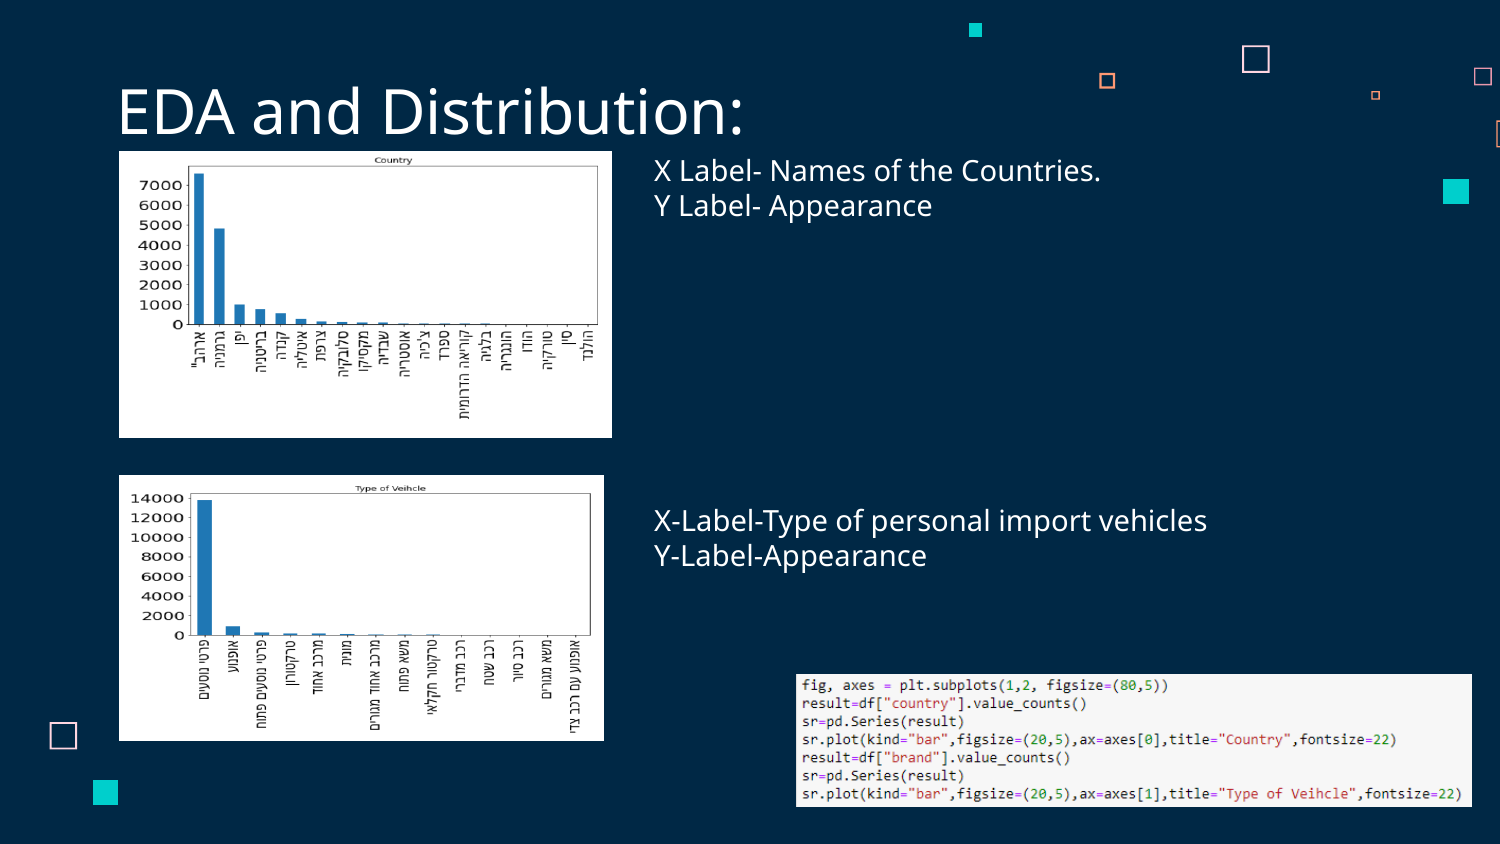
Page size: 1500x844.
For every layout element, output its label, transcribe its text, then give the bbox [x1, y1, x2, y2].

title EDA and Distribution: [101, 67, 878, 163]
text_box X Label- Names of the Countries. Y Label- Appearance X-Label-Type of personal import vehicles Y-Label-Appearance [639, 145, 1262, 615]
picture [795, 674, 1472, 808]
picture [119, 475, 604, 742]
picture [119, 150, 612, 438]
